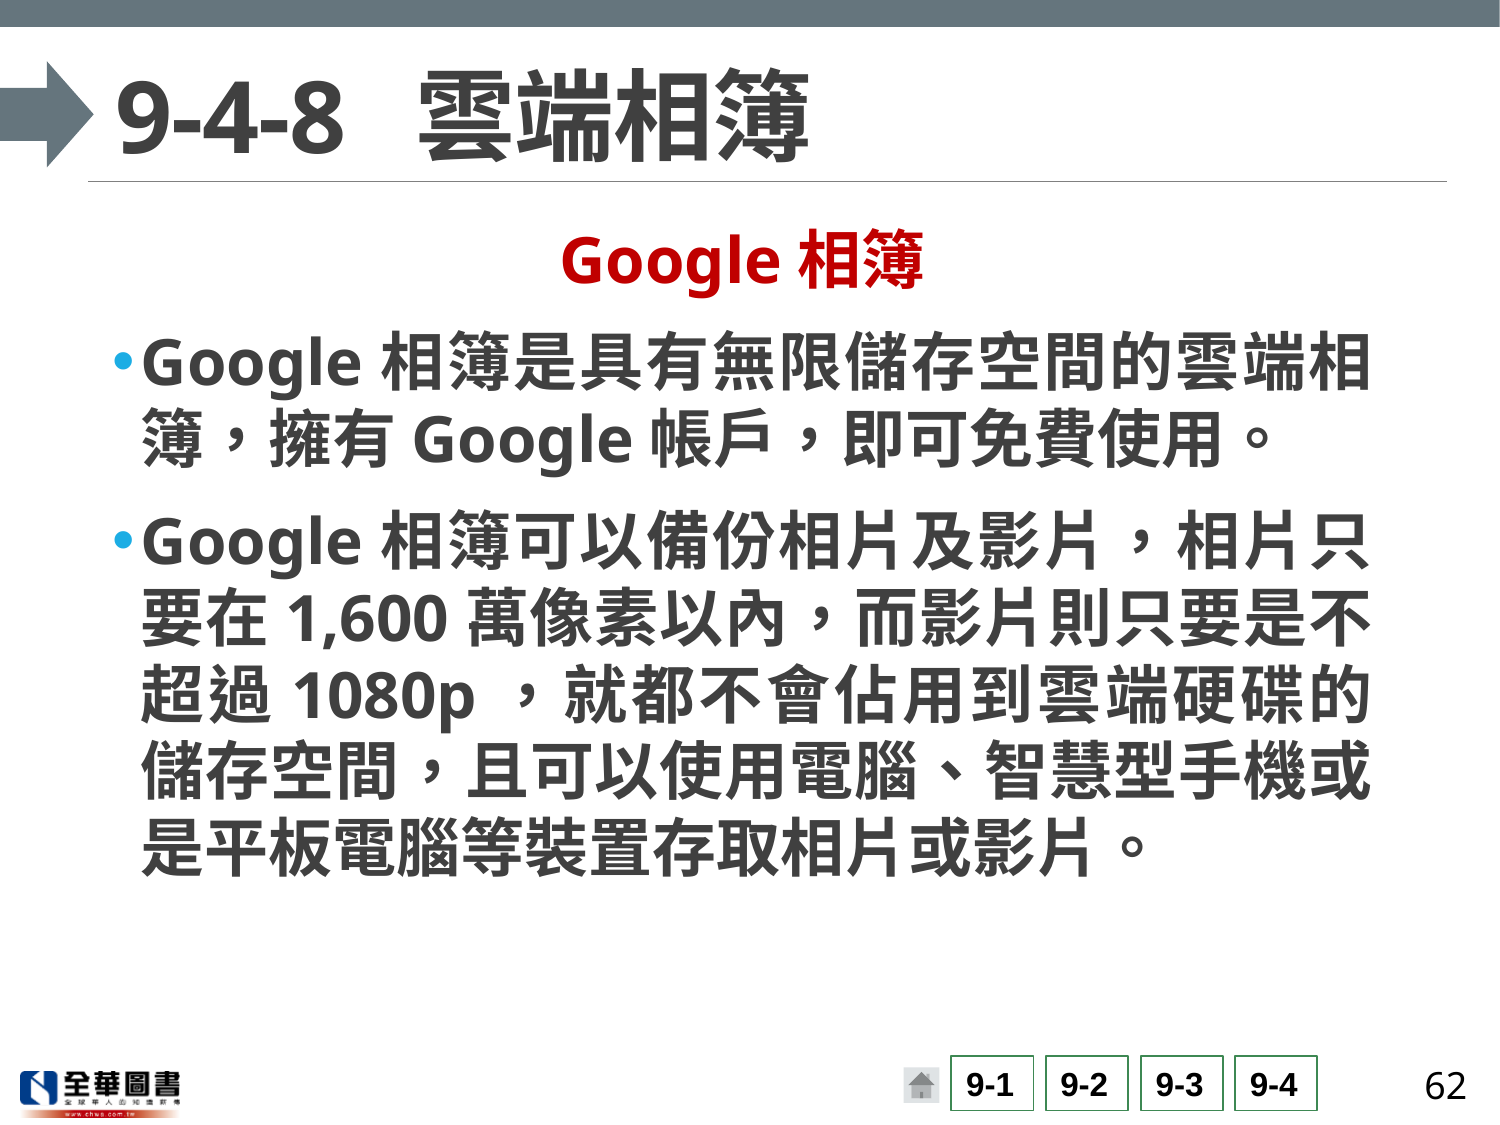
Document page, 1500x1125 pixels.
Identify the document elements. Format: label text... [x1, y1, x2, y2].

slide_number 62 [1320, 1057, 1483, 1118]
list Google相簿 Google相簿是具有無限儲存空間的雲端相簿，擁有Google帳戶，即可免費使用。 Google相簿可以備份相片及影片，相片只要在1,600萬像素以內，而影片則只要是不超過1080p，就都不會佔用到雲端硬碟的儲存空間，且可以使用電腦、智慧型手機或是平板電腦等裝置存取相片或影片。 [112, 212, 1373, 1024]
title 9-4-8 雲端相簿 [100, 47, 1447, 182]
picture [20, 1071, 180, 1118]
